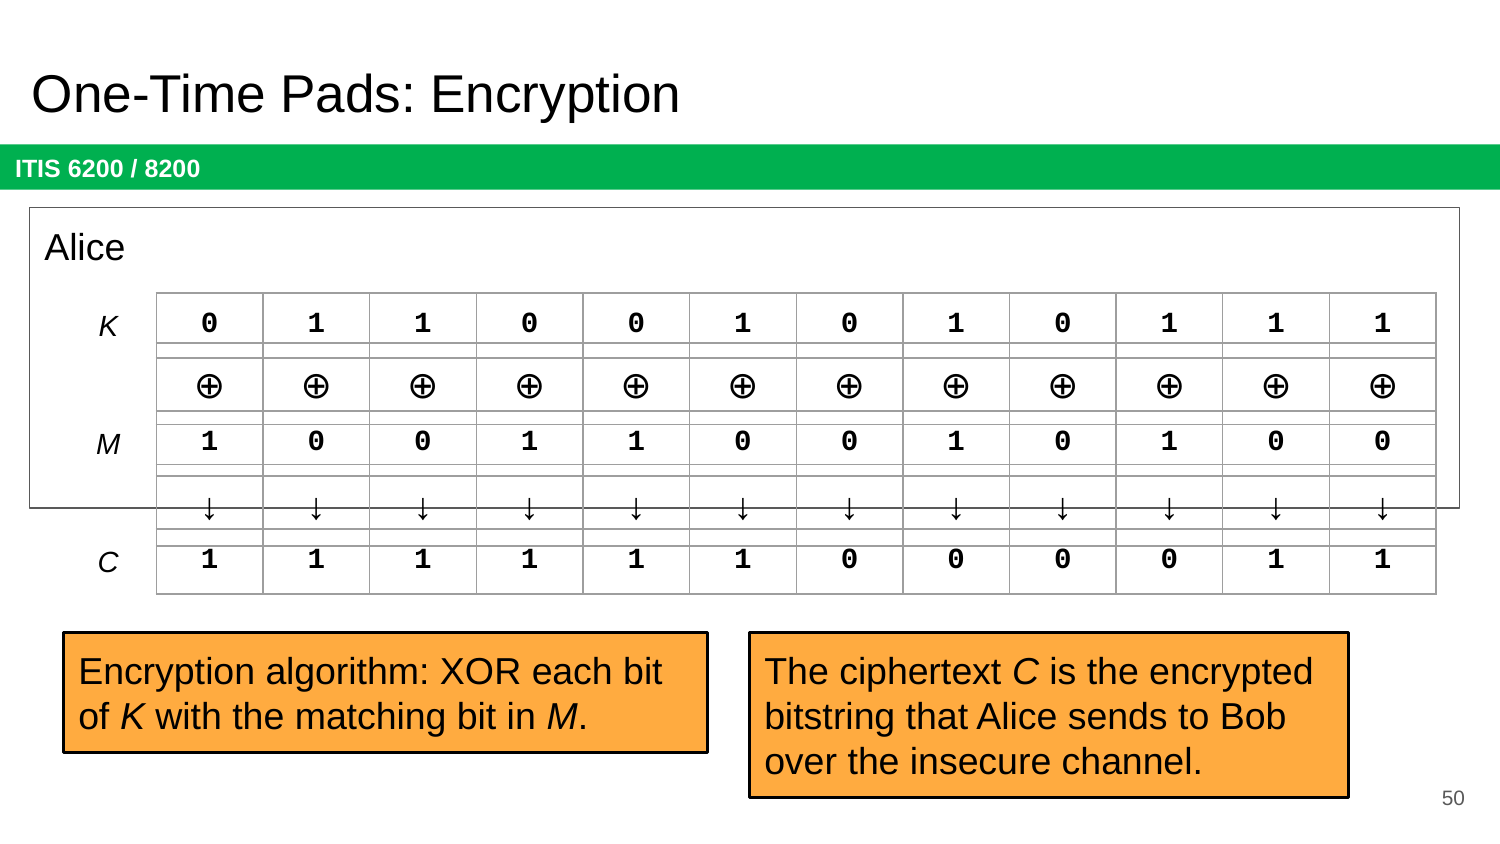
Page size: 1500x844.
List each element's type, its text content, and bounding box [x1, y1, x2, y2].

table_header 0 [1117, 547, 1222, 593]
table_header 1 [370, 294, 476, 342]
table_header ⊕ [1117, 344, 1222, 424]
table_header 0 [904, 547, 1009, 593]
table_header 1 [370, 547, 476, 593]
table_header 1 [1330, 547, 1435, 593]
table_header 1 [1117, 425, 1222, 464]
table_header 1 [690, 547, 796, 593]
table_header 0 [1010, 547, 1115, 593]
table_header ↓ [797, 465, 902, 545]
table_header ⊕ [1223, 344, 1329, 424]
table_header 0 [1223, 425, 1329, 464]
table_header 0 [477, 294, 582, 342]
table_header ↓ [1330, 465, 1435, 545]
table_header 1 [477, 547, 582, 593]
table_header 1 [1223, 294, 1329, 342]
slide_number 50 [1389, 764, 1480, 830]
table_header 1 [1330, 294, 1435, 342]
table_header 1 [264, 294, 369, 342]
table_header ⊕ [690, 344, 796, 424]
table_header 1 [690, 294, 796, 342]
table_header 1 [264, 547, 369, 593]
table_header ⊕ [584, 344, 689, 424]
text_box M [63, 410, 154, 476]
table_header ↓ [370, 465, 476, 545]
table_header 1 [157, 425, 262, 464]
table_header ↓ [1223, 465, 1329, 545]
table_header ⊕ [157, 344, 262, 424]
text_box Alice [29, 207, 155, 283]
text_box Encryption algorithm: XOR each bit of K with the matching bit in M. [63, 632, 708, 753]
table_header ⊕ [797, 344, 902, 424]
table_header 0 [264, 425, 369, 464]
table_header ⊕ [370, 344, 476, 424]
text_box The ciphertext C is the encrypted bitstring that Alice sends to Bob over the insecure channel. [749, 632, 1349, 798]
table_header ⊕ [1010, 344, 1115, 424]
table_header ⊕ [264, 344, 369, 424]
table_header ⊕ [1330, 344, 1435, 424]
text_box C [63, 528, 154, 594]
table_header ⊕ [477, 344, 582, 424]
table_header 1 [584, 547, 689, 593]
text_box [29, 207, 1460, 509]
table_header ↓ [904, 465, 1009, 545]
table_header ↓ [584, 465, 689, 545]
title One-Time Pads: Encryption [16, 44, 1415, 139]
table_header 1 [1117, 294, 1222, 342]
table_header 1 [904, 425, 1009, 464]
table_header ↓ [690, 465, 796, 545]
table_header ↓ [157, 465, 262, 545]
table_header 0 [797, 425, 902, 464]
table_header 0 [1330, 425, 1435, 464]
text_box K [63, 292, 154, 358]
table_header 1 [904, 294, 1009, 342]
table_header ⊕ [904, 344, 1009, 424]
table_header ↓ [1010, 465, 1115, 545]
table_header 0 [584, 294, 689, 342]
table_header 1 [157, 547, 262, 593]
table_header ↓ [1117, 465, 1222, 545]
table_header 0 [1010, 425, 1115, 464]
table_header 0 [1010, 294, 1115, 342]
table_header ↓ [477, 465, 582, 545]
table_header 1 [584, 425, 689, 464]
table_header 0 [797, 294, 902, 342]
table_header 0 [797, 547, 902, 593]
table_header 1 [477, 425, 582, 464]
table_header 0 [690, 425, 796, 464]
table_header 0 [370, 425, 476, 464]
table_header ↓ [264, 465, 369, 545]
table_header 1 [1223, 547, 1329, 593]
table_header 0 [157, 294, 262, 342]
